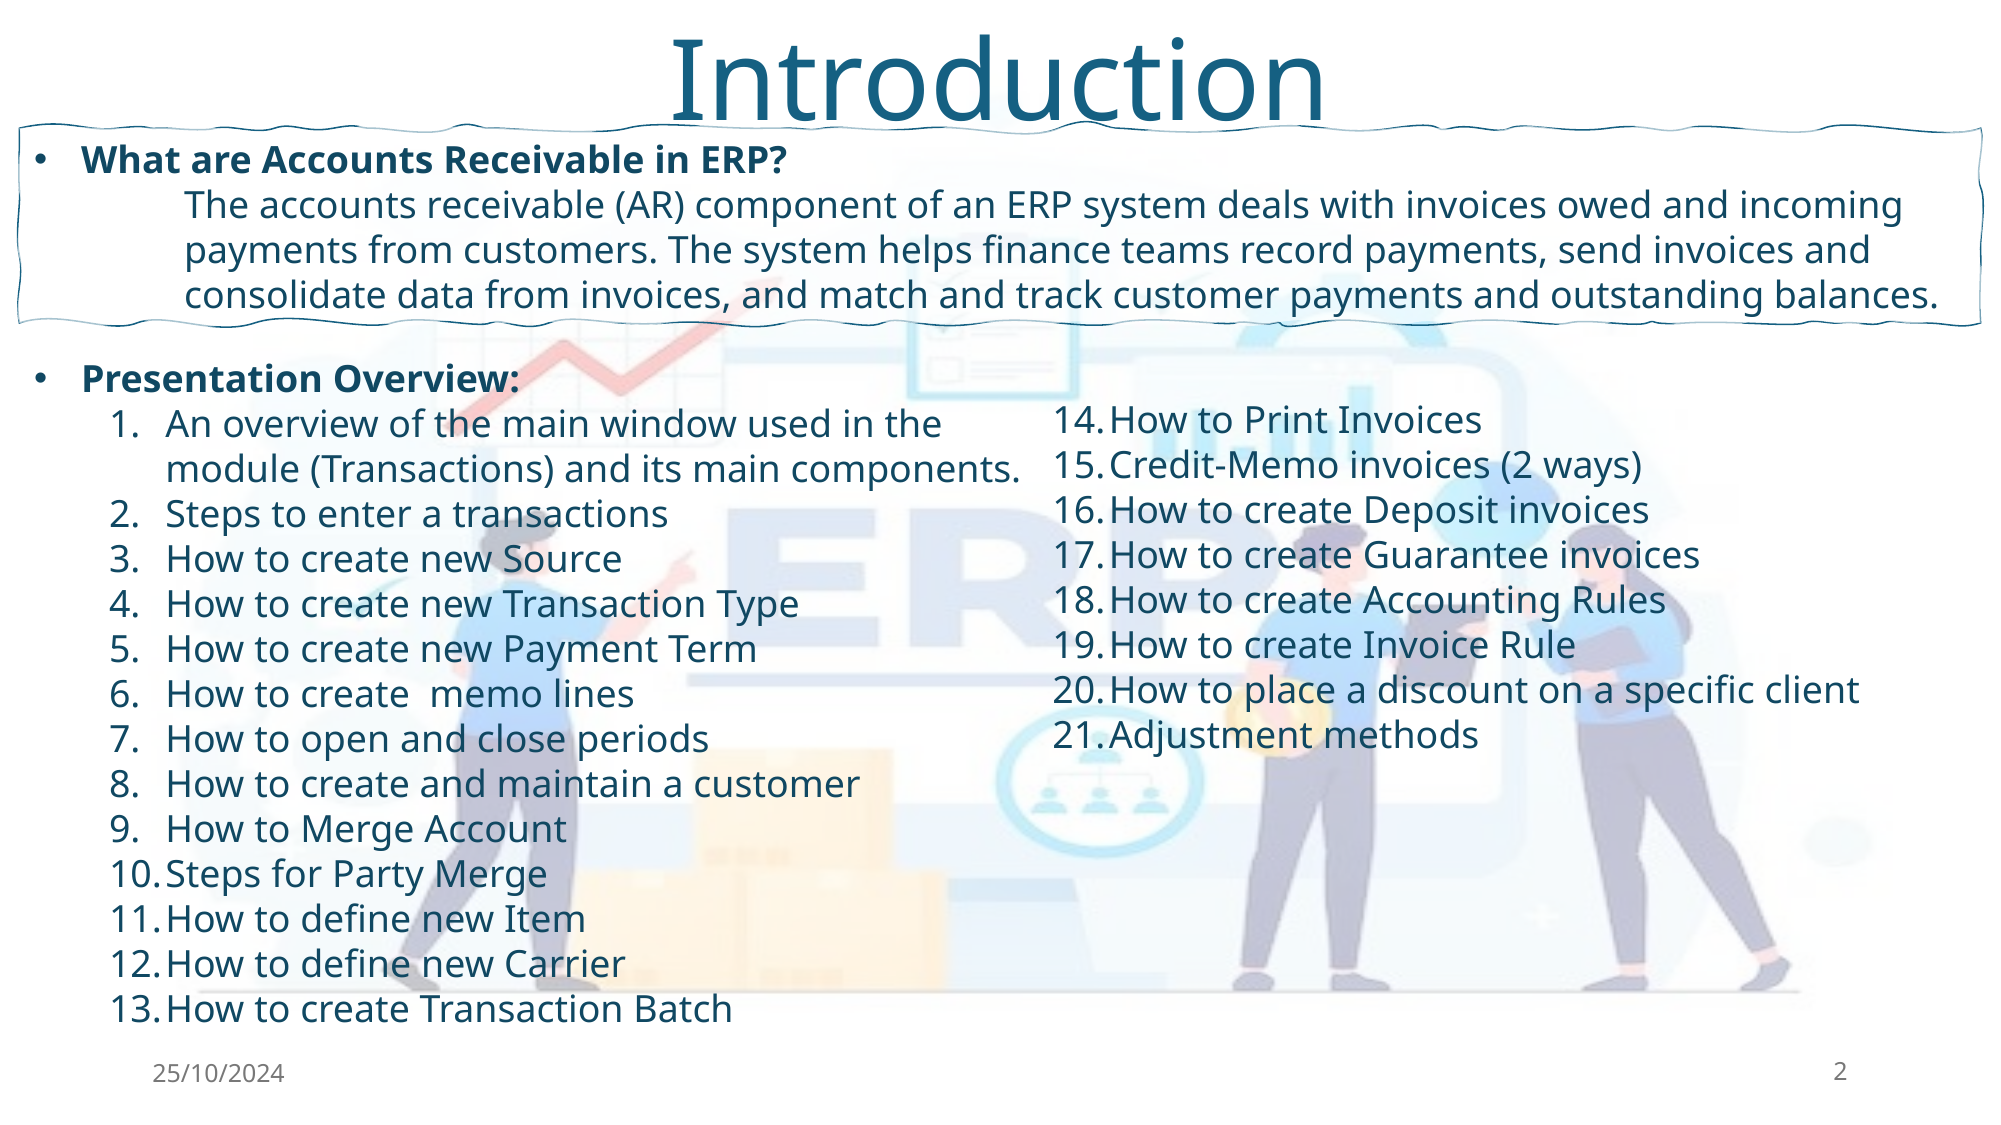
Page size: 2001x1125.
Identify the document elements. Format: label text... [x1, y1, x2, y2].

text_box What are Accounts Receivable in ERP? The accounts receivable (AR) component of an ERP system deals with invoices owed and incoming payments from customers. The system helps finance teams record payments, send invoices and consolidate data from invoices, and match and track customer payments and outstanding balances. [15, 122, 1985, 329]
text_box Presentation Overview: An overview of the main window used in the module (Transactions) and its main components. Steps to enter a transactions How to create new Source How to create new Transaction Type How to create new Payment Term How to create memo lines How to open and close periods How to create and maintain a customer How to Merge Account Steps for Party Merge How to define new Item How to define new Carrier How to create Transaction Batch [19, 347, 1038, 1125]
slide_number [137, 1042, 588, 1103]
text_box How to Print Invoices Credit-Memo invoices (2 ways) How to create Deposit invoices How to create Guarantee invoices How to create Accounting Rules How to create Invoice Rule How to place a discount on a specific client Adjustment methods [962, 388, 1981, 809]
text_box Introduction [654, 0, 1345, 150]
slide_number 2 [1412, 1042, 1863, 1103]
